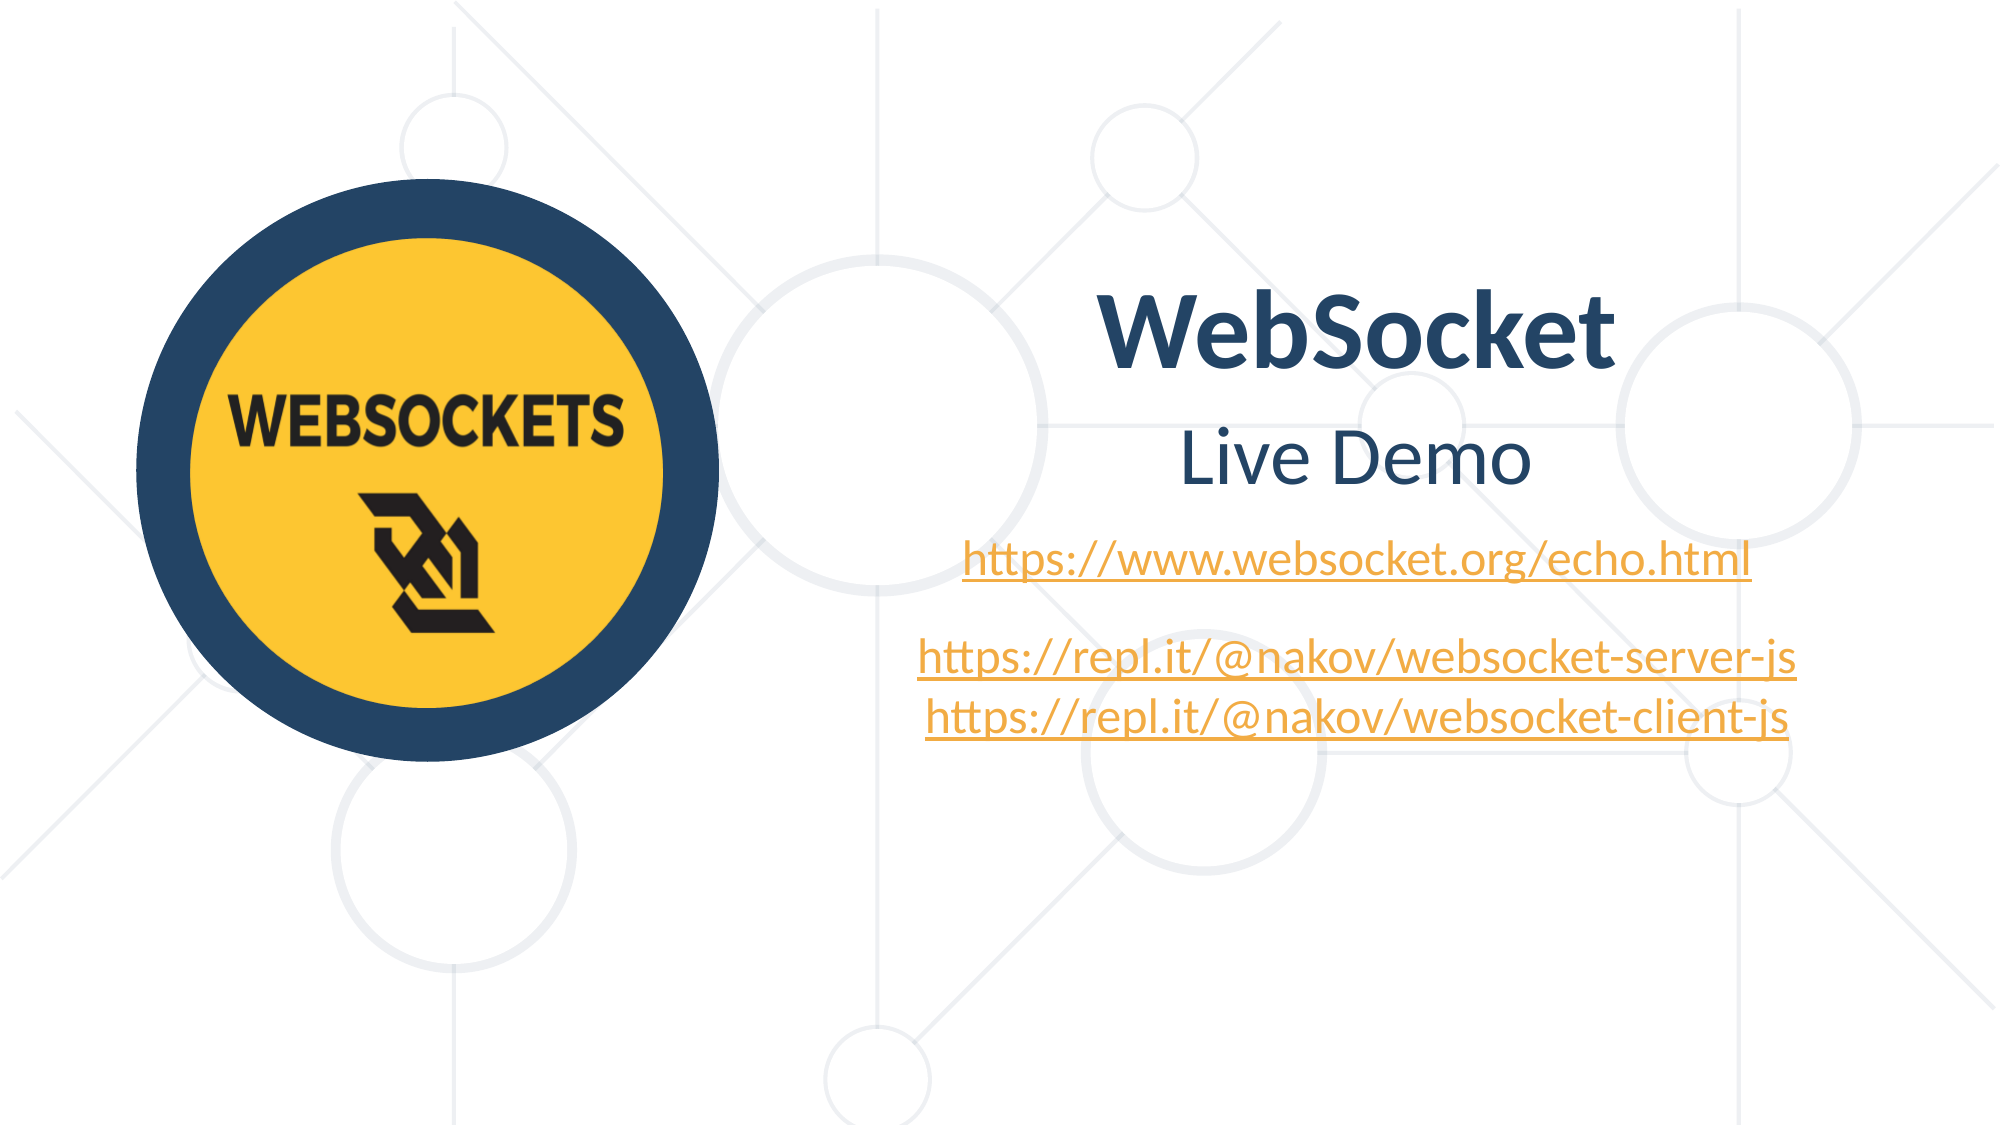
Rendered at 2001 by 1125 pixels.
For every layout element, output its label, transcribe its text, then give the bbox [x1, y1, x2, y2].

subtitle Live Demo [859, 432, 1855, 512]
text_box https://repl.it/@nakov/websocket-server-js https://repl.it/@nakov/websocket-client-js [902, 616, 1812, 752]
picture [190, 238, 664, 708]
text_box https://www.websocket.org/echo.html [946, 518, 1768, 593]
title WebSocket [859, 215, 1855, 432]
